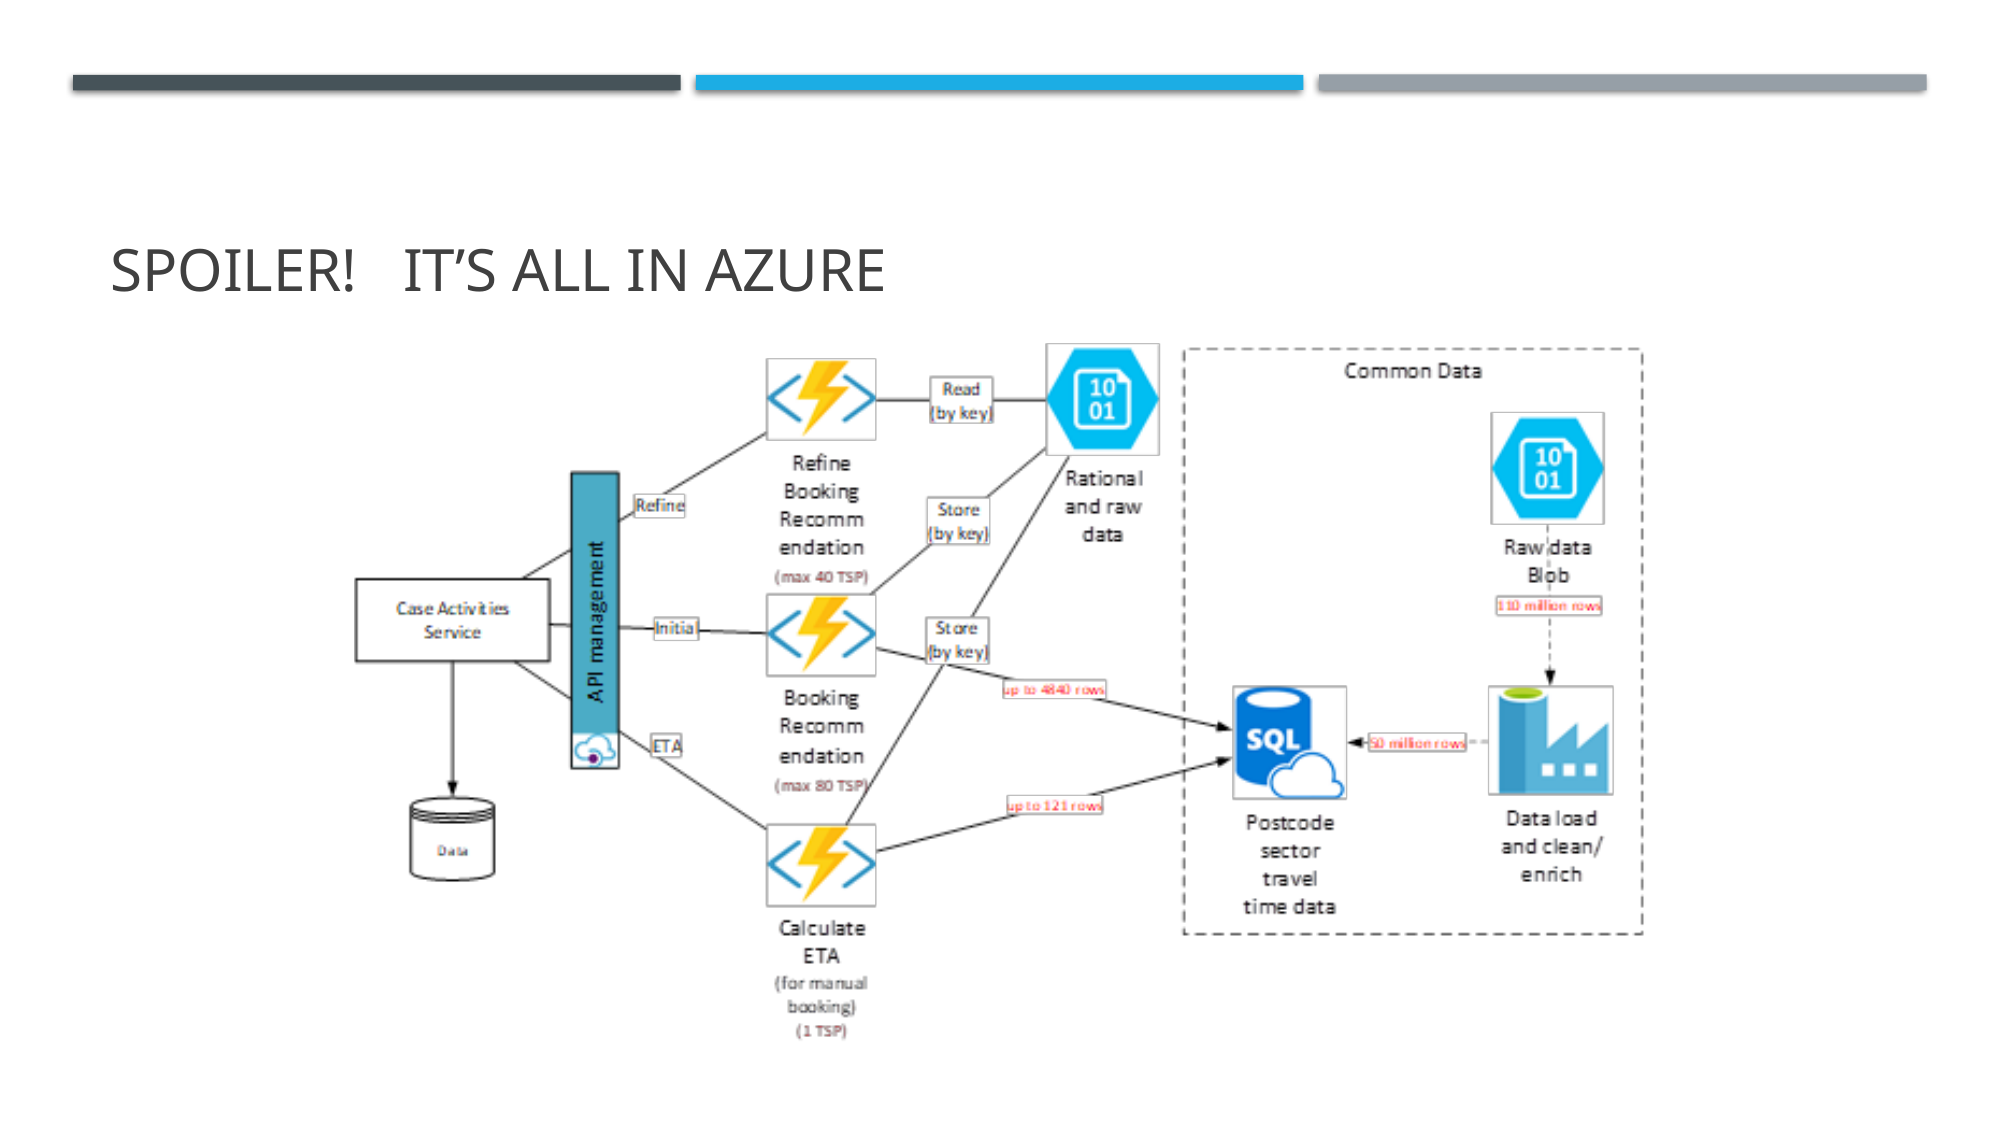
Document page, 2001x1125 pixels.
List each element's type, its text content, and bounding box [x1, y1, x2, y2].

title Spoiler! it’s all in Azure [95, 115, 1905, 311]
picture [354, 342, 1646, 1052]
